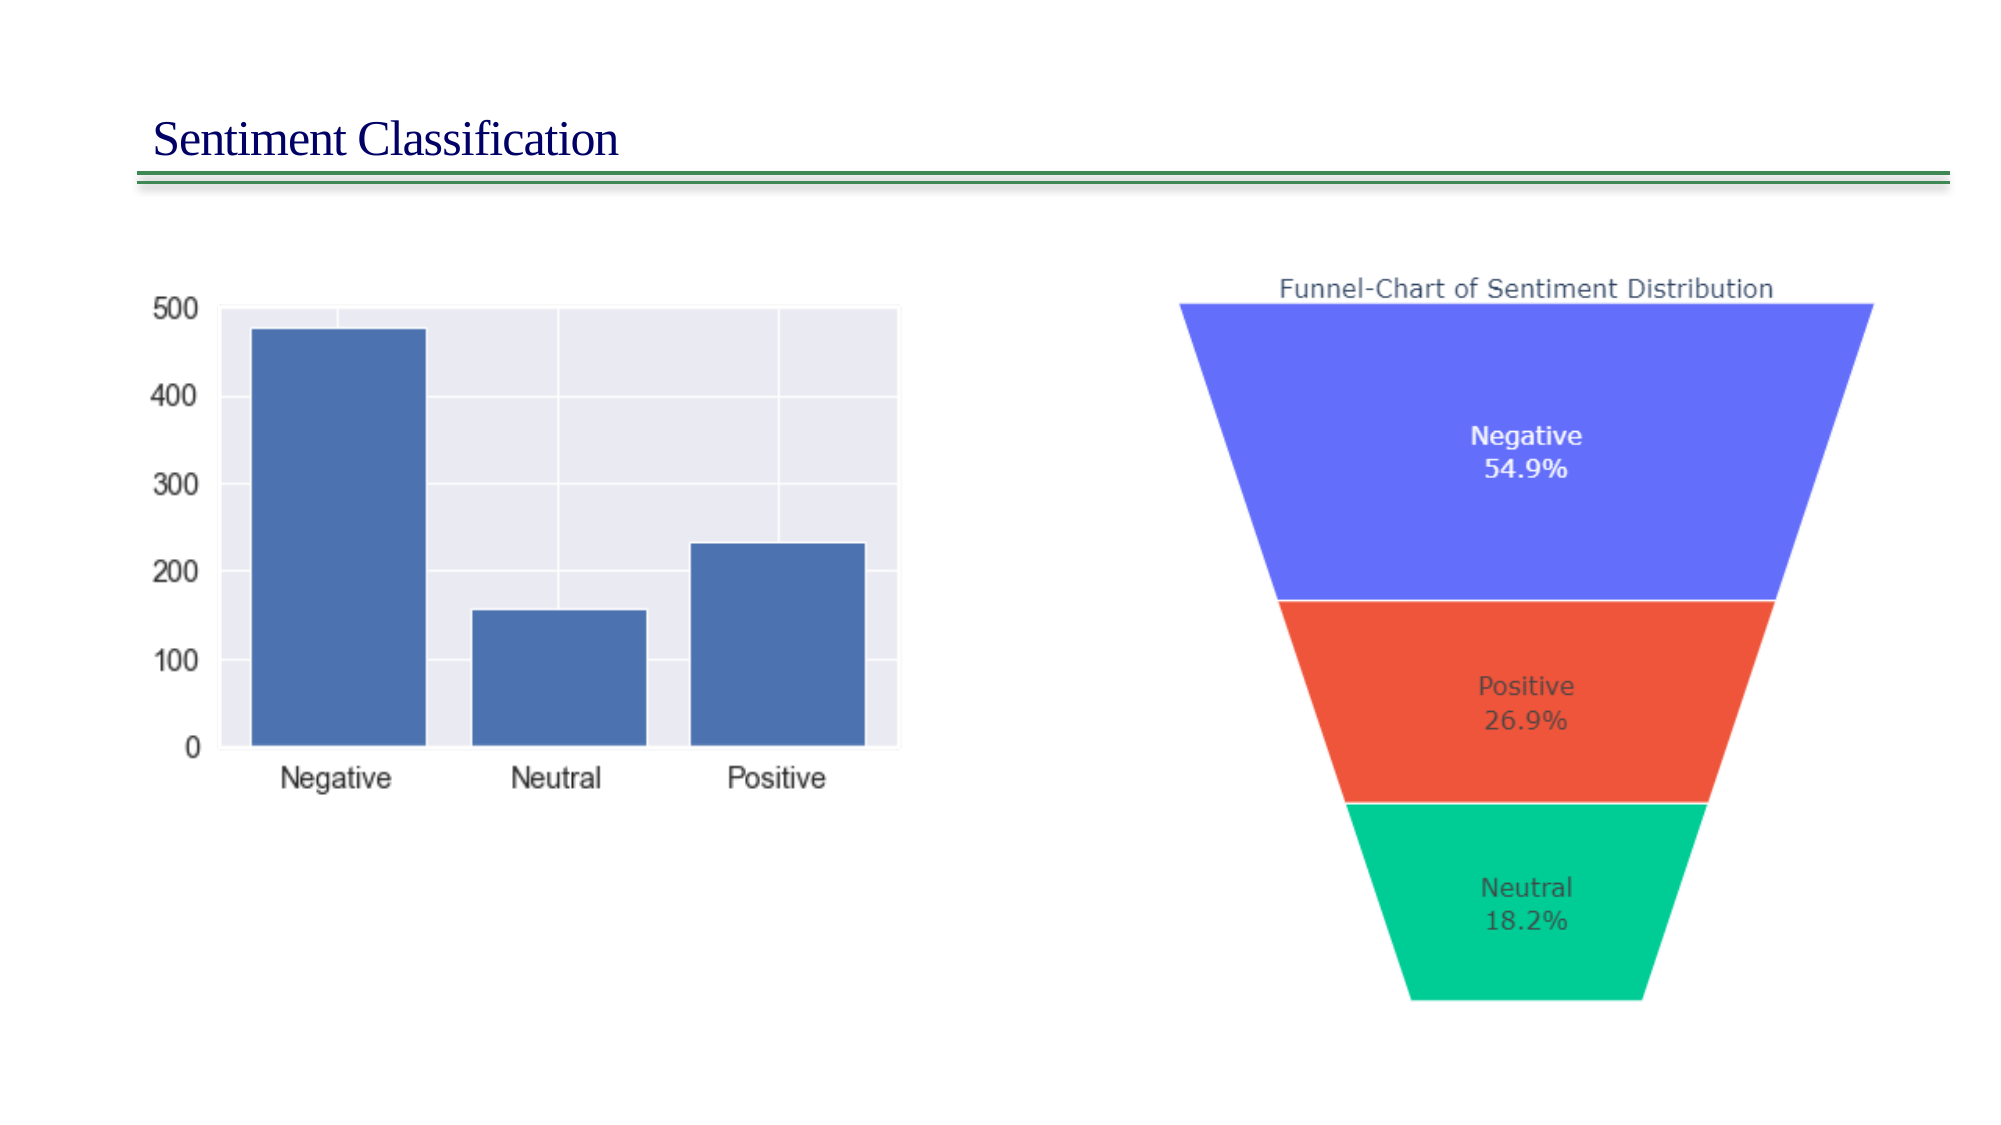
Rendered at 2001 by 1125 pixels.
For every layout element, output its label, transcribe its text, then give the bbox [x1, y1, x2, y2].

picture [1120, 259, 1951, 1030]
title Sentiment Classification [137, 47, 1950, 171]
picture [137, 280, 922, 809]
